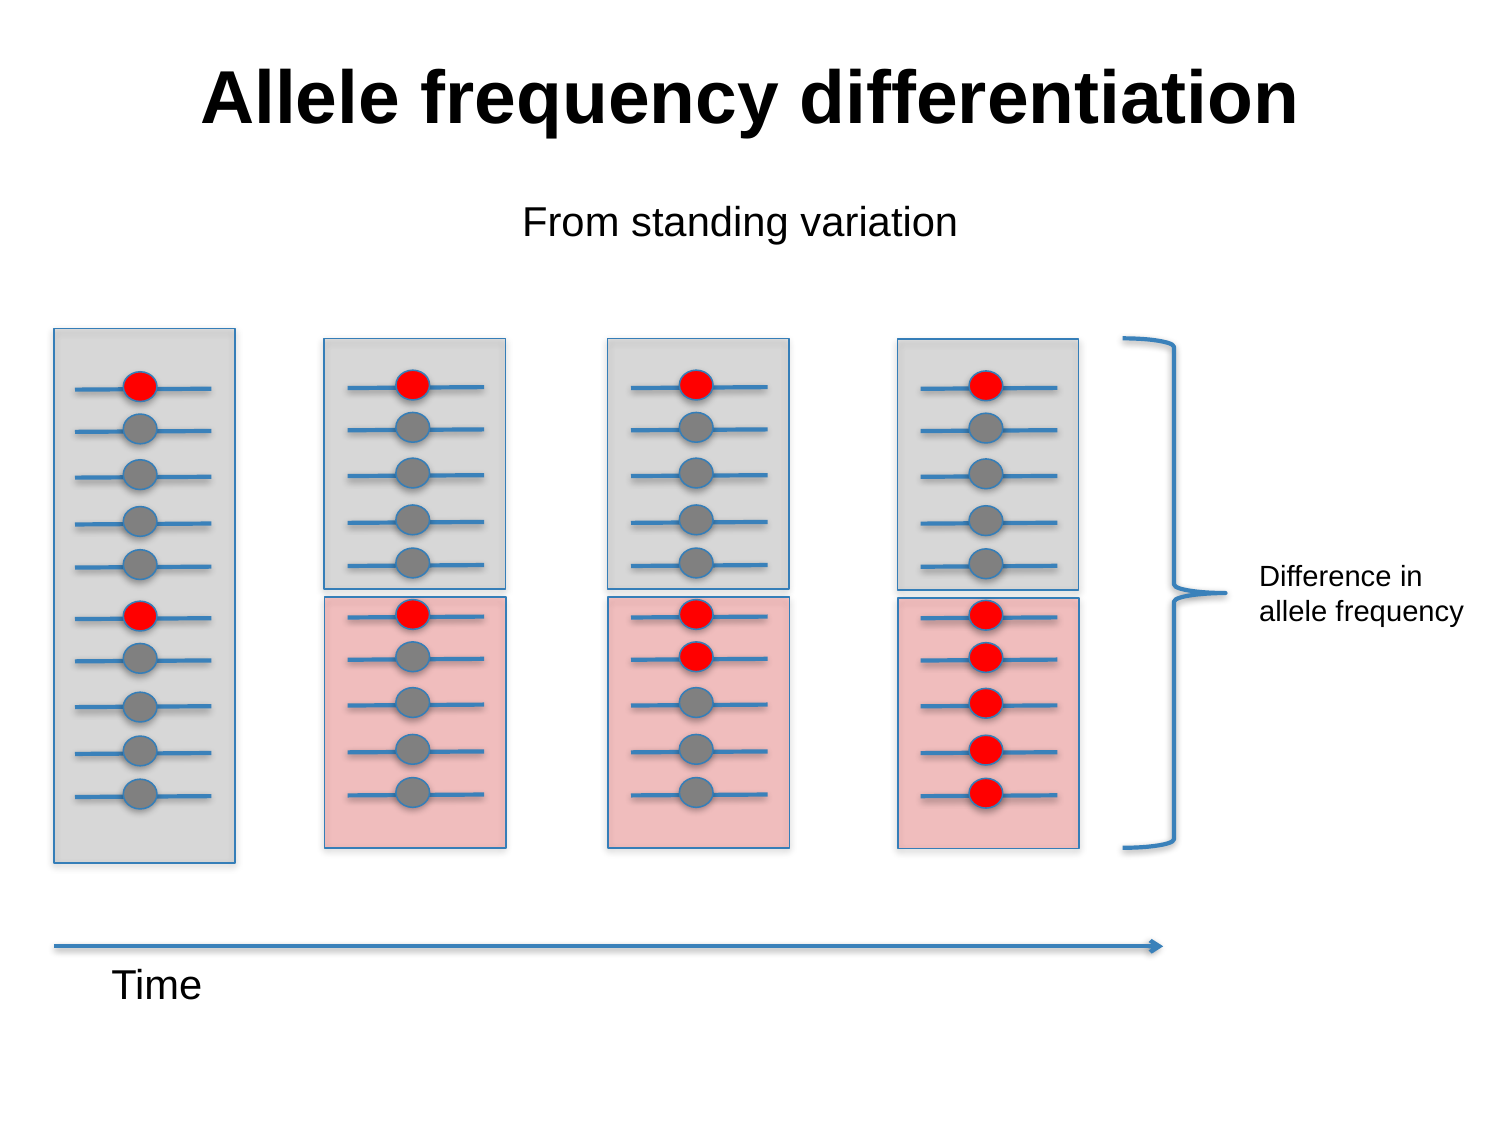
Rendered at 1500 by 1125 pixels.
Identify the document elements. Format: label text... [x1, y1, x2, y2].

text_box [122, 458, 158, 475]
text_box [395, 411, 431, 427]
text_box [400, 714, 425, 719]
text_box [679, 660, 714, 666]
text_box [683, 531, 709, 536]
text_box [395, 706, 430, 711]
text_box [684, 714, 709, 719]
text_box [400, 531, 426, 536]
text_box D<0 [395, 660, 430, 666]
text_box [684, 761, 708, 765]
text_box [968, 619, 1003, 624]
text_box [968, 754, 1003, 759]
text_box [323, 338, 506, 590]
text_box [607, 596, 790, 849]
text_box [968, 567, 1004, 573]
text_box [974, 627, 998, 631]
text_box [401, 397, 424, 401]
text_box [122, 778, 158, 794]
text_box [607, 338, 790, 590]
text_box [128, 576, 153, 581]
text_box [122, 505, 158, 521]
text_box … [395, 524, 430, 529]
text_box [678, 411, 714, 427]
text_box [968, 797, 1003, 802]
text_box [678, 598, 714, 614]
text_box Difference in allele frequency [1244, 549, 1480, 635]
text_box [1122, 336, 1228, 850]
text_box [684, 626, 708, 631]
text_box [968, 412, 1004, 428]
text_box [395, 618, 430, 623]
text_box [685, 575, 708, 579]
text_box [395, 477, 430, 482]
text_box [400, 668, 425, 673]
text_box [395, 733, 431, 749]
text_box [973, 397, 999, 402]
text_box [395, 686, 431, 702]
text_box [401, 575, 424, 579]
text_box [128, 628, 152, 632]
text_box [897, 597, 1080, 849]
text_box [128, 533, 152, 538]
text_box [122, 600, 158, 616]
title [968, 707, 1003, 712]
text_box [968, 524, 1004, 530]
text_box [122, 691, 158, 704]
text_box [974, 669, 998, 674]
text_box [123, 478, 158, 484]
text_box [395, 641, 431, 657]
text_box [968, 599, 1004, 615]
text_box [123, 798, 158, 803]
text_box [128, 398, 153, 403]
text_box [968, 370, 1004, 386]
text_box [122, 735, 158, 751]
text_box [968, 458, 1004, 474]
text_box [968, 548, 1004, 564]
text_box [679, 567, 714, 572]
text_box [122, 548, 158, 565]
text_box [125, 716, 155, 723]
text_box [684, 668, 709, 673]
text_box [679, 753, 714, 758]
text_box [395, 796, 430, 801]
text_box Past [968, 661, 1004, 666]
text_box [685, 397, 708, 401]
text_box [968, 734, 1004, 750]
text_box [968, 504, 1004, 521]
text_box [897, 338, 1079, 591]
text_box [973, 485, 999, 490]
text_box [973, 532, 998, 537]
text_box [684, 804, 708, 809]
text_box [395, 753, 430, 758]
title Allele frequency differentiation [75, 0, 1425, 188]
text_box [395, 369, 431, 385]
text_box [968, 687, 1004, 703]
text_box [974, 440, 998, 444]
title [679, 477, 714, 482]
text_box [678, 686, 714, 702]
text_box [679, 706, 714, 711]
text_box [395, 776, 431, 792]
text_box [122, 642, 158, 658]
text_box ~0.33=1/3 [123, 433, 158, 439]
text_box From standing variation [507, 187, 974, 253]
text_box [678, 776, 714, 792]
text_box [968, 432, 1003, 437]
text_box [123, 568, 158, 574]
text_box [974, 805, 998, 809]
text_box [128, 806, 152, 810]
text_box [685, 485, 708, 489]
text_box [395, 598, 431, 614]
text_box [968, 777, 1004, 793]
text_box [127, 762, 153, 767]
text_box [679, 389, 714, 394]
text_box [974, 762, 998, 766]
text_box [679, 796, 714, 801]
text_box [679, 618, 714, 623]
text_box [678, 457, 714, 473]
text_box [401, 761, 425, 765]
text_box [968, 478, 1003, 483]
text_box [128, 670, 152, 674]
text_box [400, 804, 425, 809]
text_box [324, 596, 507, 849]
text_box [395, 547, 431, 563]
text_box [395, 457, 431, 473]
text_box [122, 413, 158, 429]
text_box [968, 389, 1004, 395]
text_box [679, 431, 714, 438]
text_box [123, 662, 158, 667]
text_box [401, 485, 424, 489]
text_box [123, 525, 158, 530]
text_box [973, 575, 999, 580]
text_box [678, 733, 714, 749]
text_box [123, 620, 158, 625]
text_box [123, 390, 158, 396]
text_box [678, 641, 714, 657]
text_box [974, 715, 998, 719]
text_box [128, 486, 153, 491]
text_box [395, 431, 430, 438]
text_box t<Tsel [395, 389, 430, 394]
text_box [395, 504, 431, 520]
text_box [123, 755, 158, 760]
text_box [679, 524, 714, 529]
text_box [122, 370, 158, 387]
text_box [678, 504, 714, 520]
text_box [678, 369, 714, 385]
text_box [400, 626, 425, 631]
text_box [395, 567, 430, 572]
text_box [678, 547, 714, 563]
text_box [53, 328, 236, 864]
text_box [122, 708, 158, 713]
text_box Time [96, 954, 218, 1016]
text_box [968, 641, 1004, 657]
